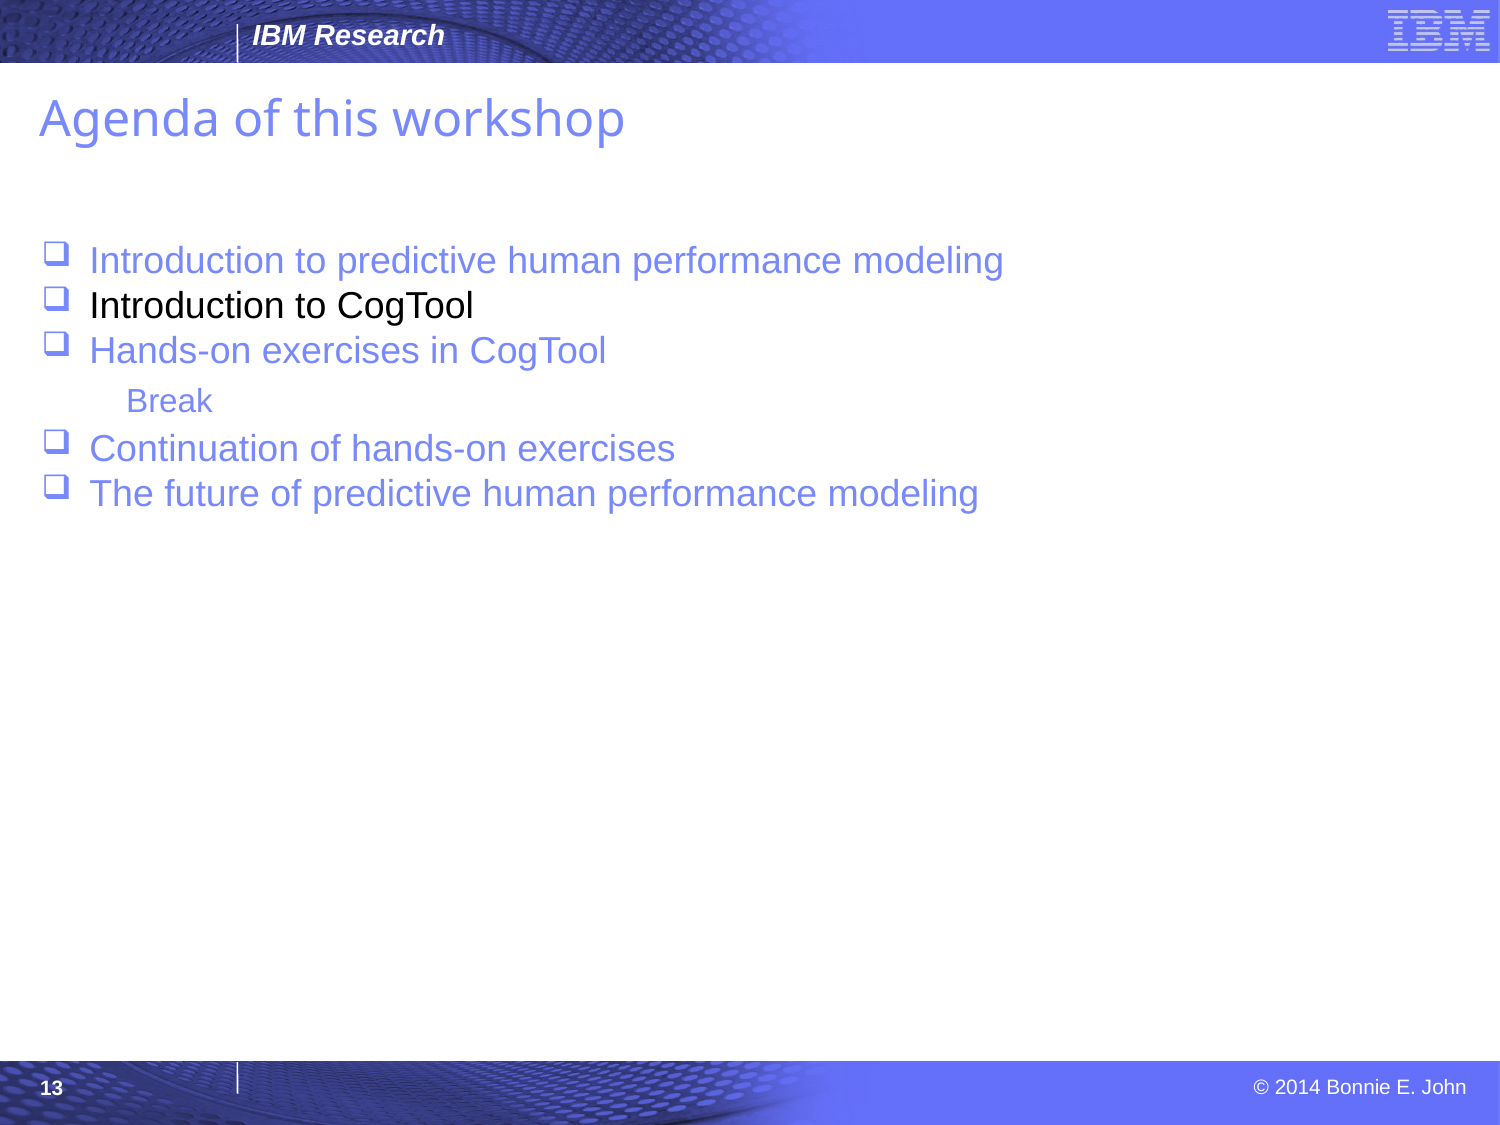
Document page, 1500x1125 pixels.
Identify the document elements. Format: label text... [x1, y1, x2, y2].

list Introduction to predictive human performance modeling Introduction to CogTool Hands-on exercises in CogTool Break Continuation of hands-on exercises The future of predictive human performance modeling [26, 228, 1471, 1017]
slide_number 13 [25, 1066, 191, 1120]
title Agenda of this workshop [24, 83, 1378, 155]
picture [0, 1061, 1500, 1125]
picture [0, 0, 1500, 63]
